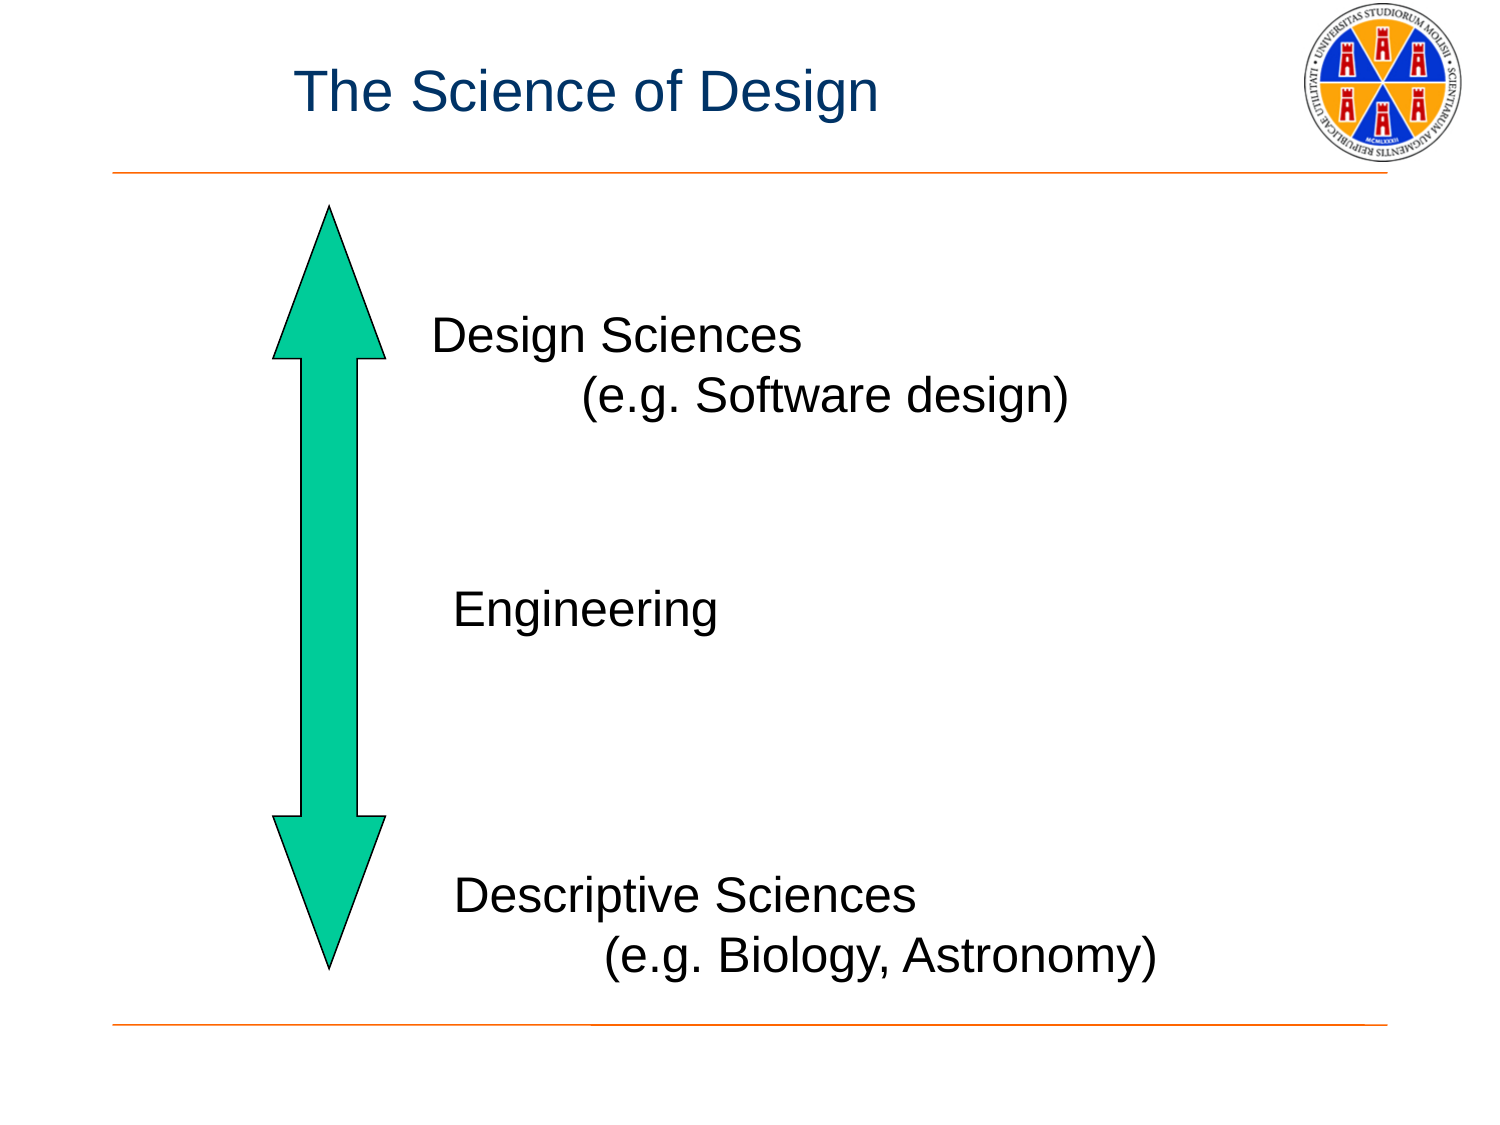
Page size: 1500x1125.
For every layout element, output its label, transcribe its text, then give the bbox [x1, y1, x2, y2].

text_box Design Sciences (e.g. Software design) [416, 295, 1086, 430]
text_box [272, 206, 386, 969]
title The Science of Design [278, 18, 1211, 157]
text_box Descriptive Sciences (e.g. Biology, Astronomy) [438, 854, 1174, 990]
picture [1269, 0, 1500, 166]
text_box Engineering [438, 568, 734, 644]
